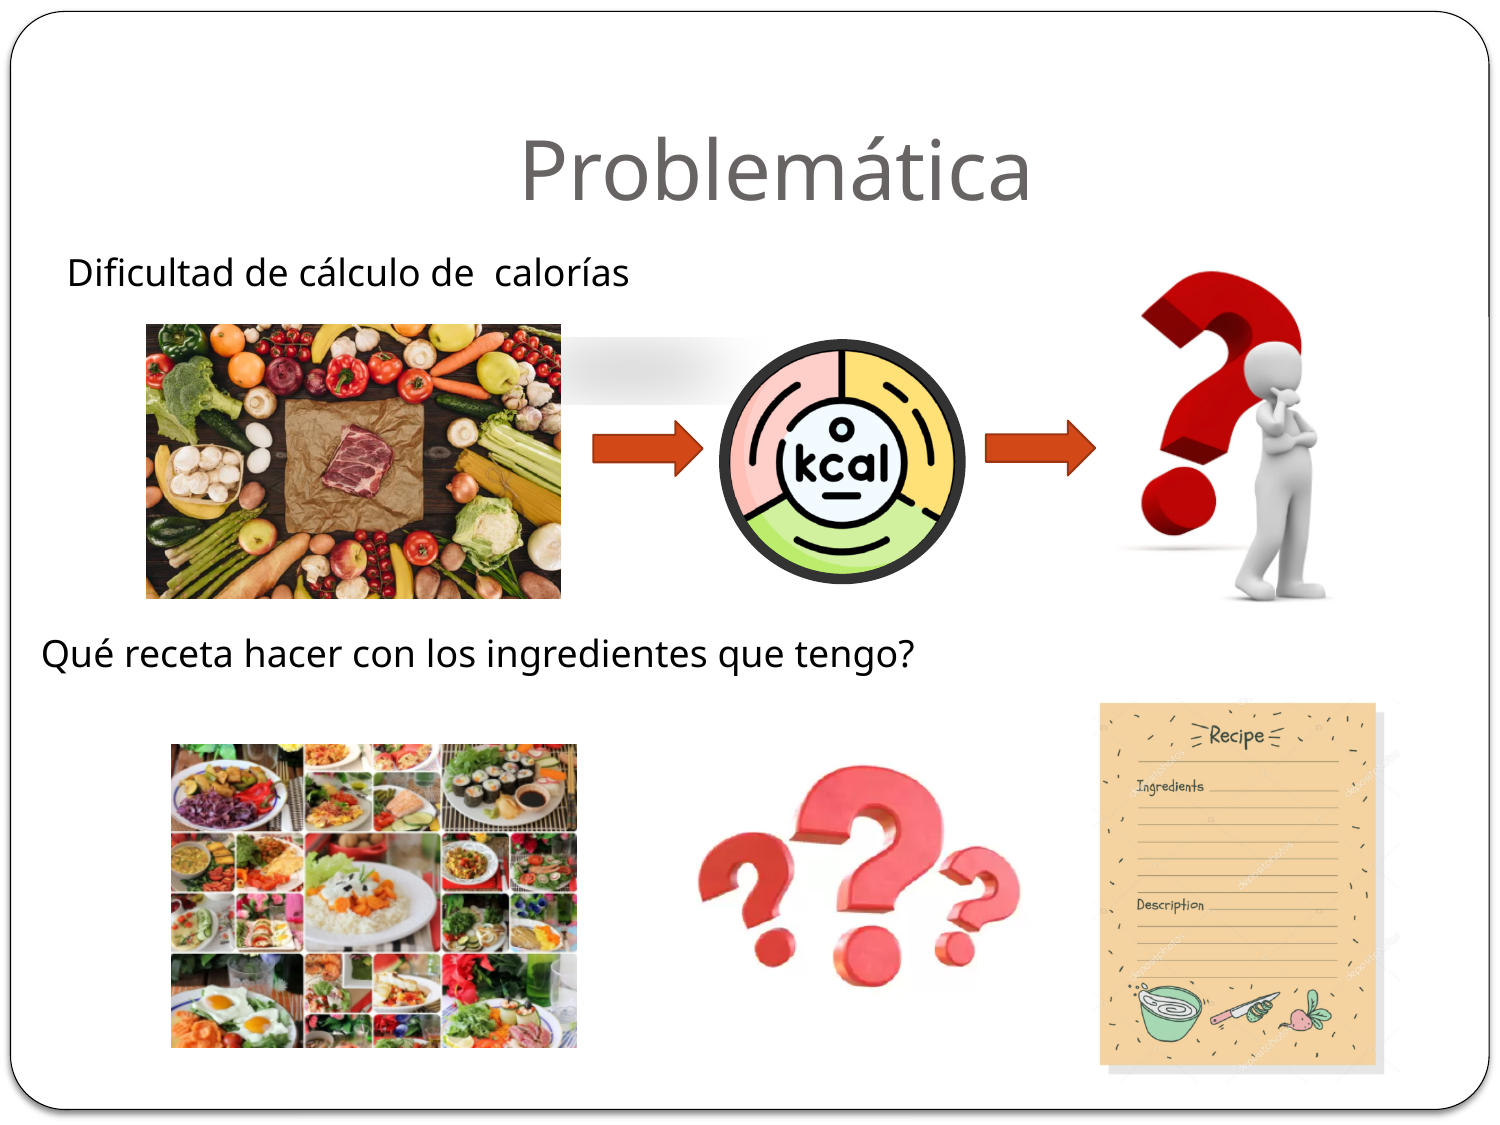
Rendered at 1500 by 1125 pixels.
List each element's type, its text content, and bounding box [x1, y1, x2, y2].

picture [723, 344, 961, 580]
text_box [984, 433, 1062, 463]
picture [1092, 698, 1400, 1083]
title Problemática [150, 45, 1425, 233]
text_box Dificultad de cálculo de calorías [51, 241, 655, 301]
text_box [592, 420, 704, 477]
picture [170, 744, 577, 1048]
picture [666, 744, 1070, 1023]
picture [146, 324, 561, 600]
picture [1068, 243, 1442, 654]
text_box Qué receta hacer con los ingredientes que tengo? [26, 622, 941, 683]
